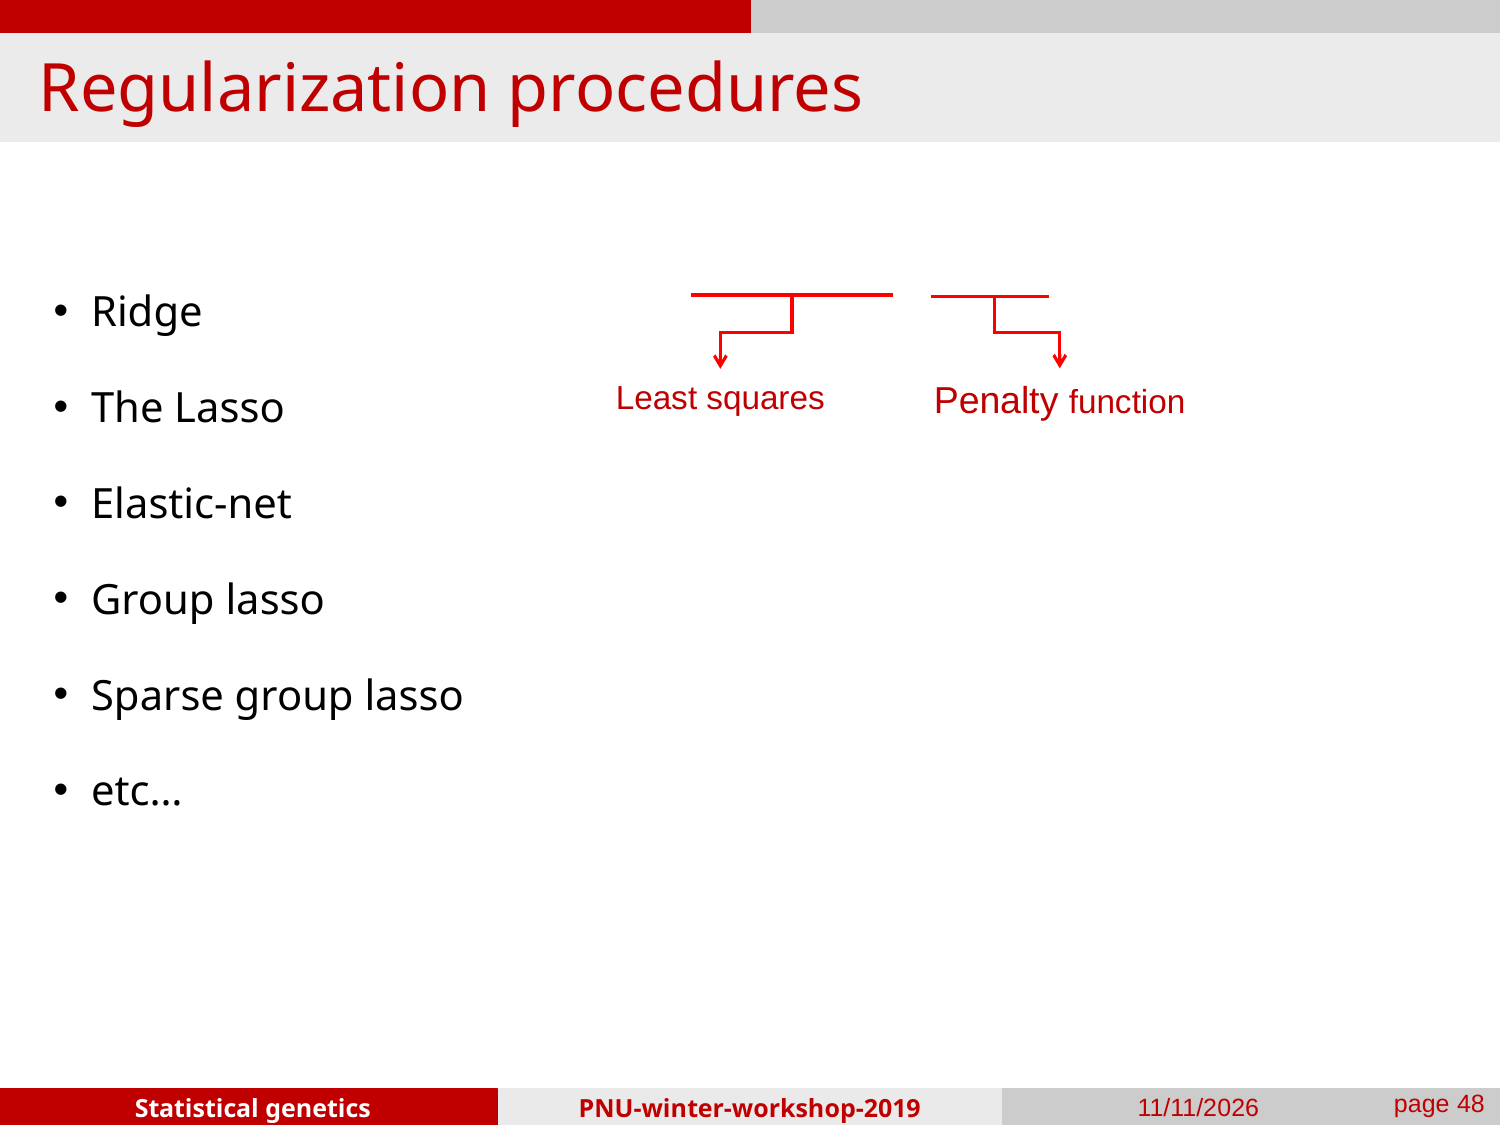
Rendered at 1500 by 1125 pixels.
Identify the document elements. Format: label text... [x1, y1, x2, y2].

text_box Least squares [465, 368, 976, 424]
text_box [720, 297, 793, 369]
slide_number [1004, 1088, 1162, 1125]
title Regularization procedures [0, 33, 1500, 138]
text_box Penalty function [868, 368, 1252, 428]
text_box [991, 299, 1063, 366]
footer PNU-winter-workshop-2019 [496, 1088, 1004, 1125]
slide_number page 47 [1162, 1088, 1500, 1125]
